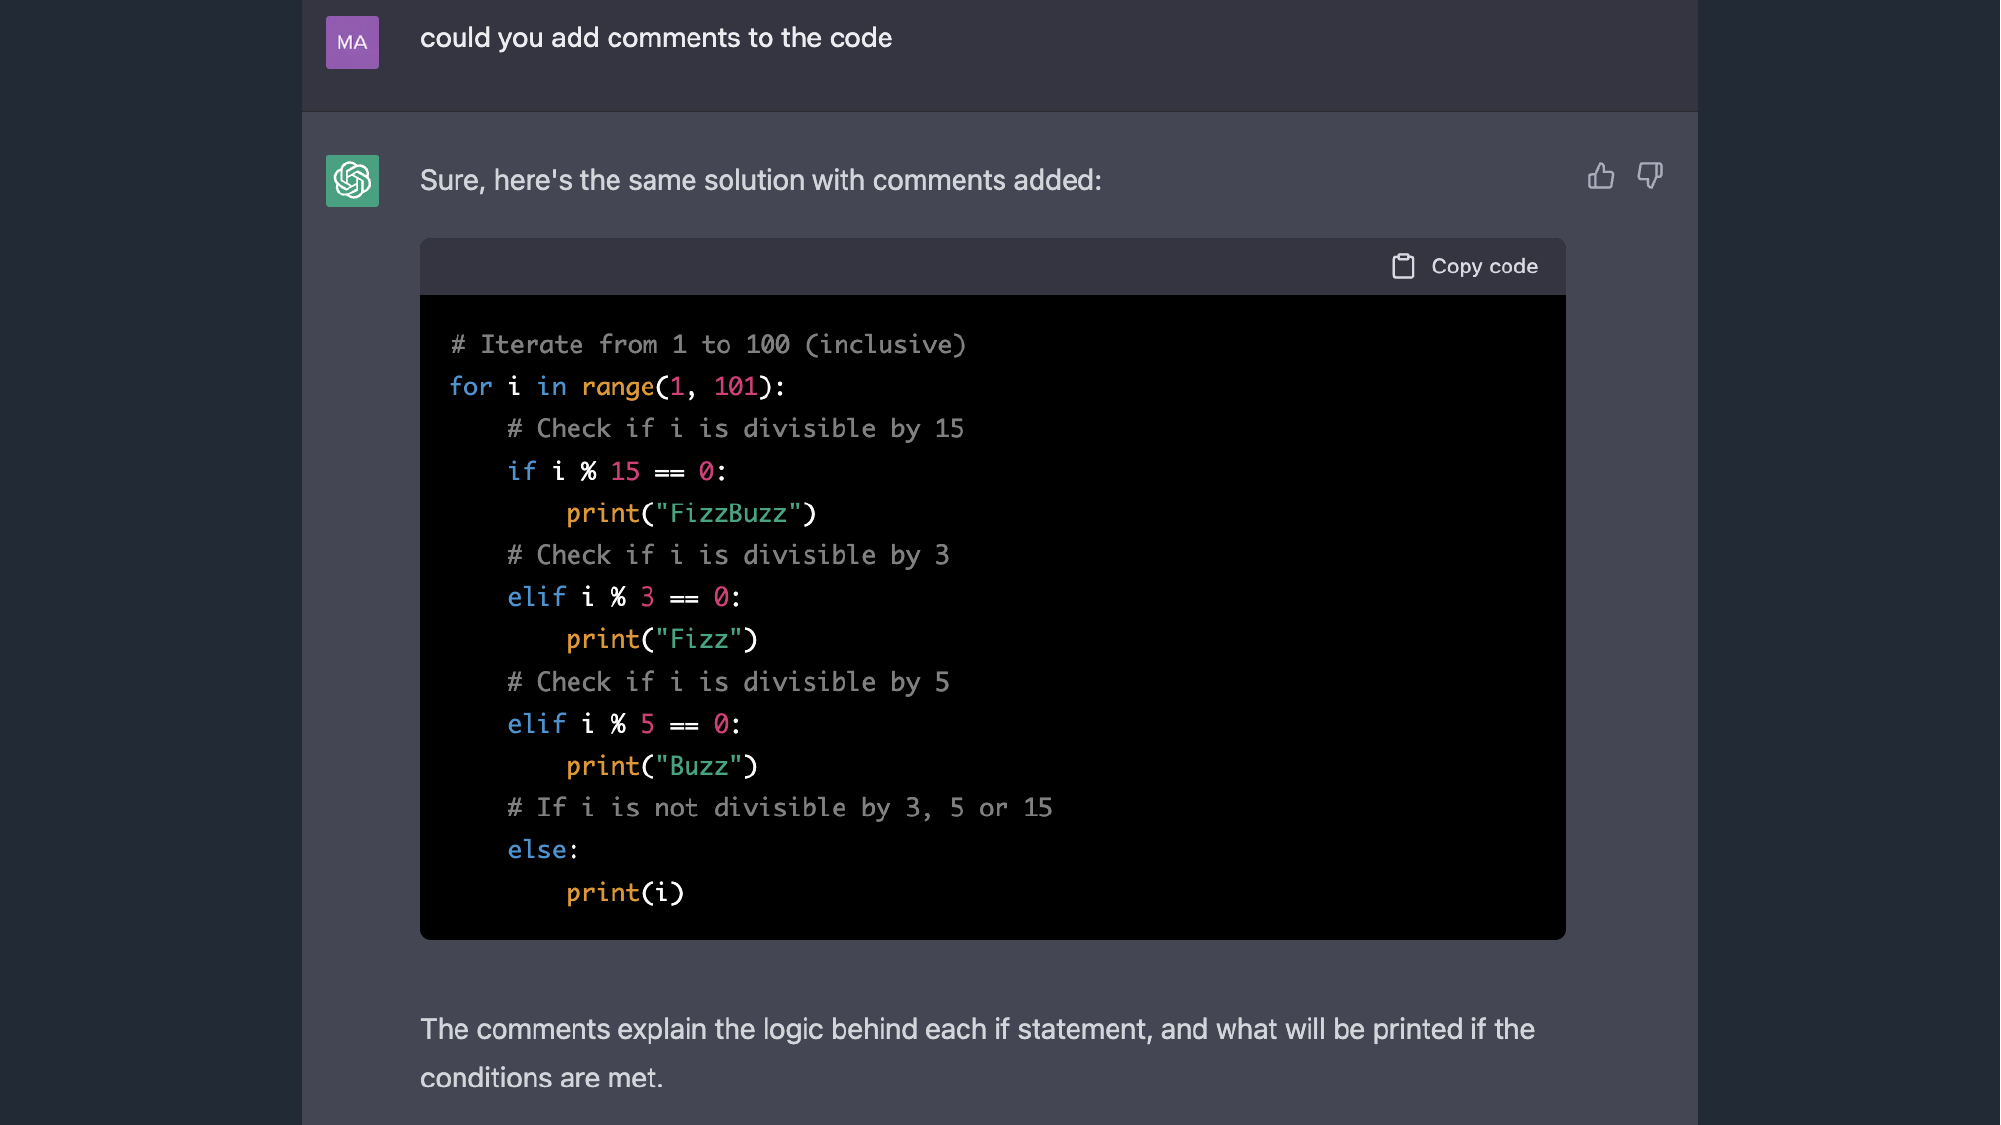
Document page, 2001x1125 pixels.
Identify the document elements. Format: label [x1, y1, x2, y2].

picture [301, 0, 1698, 1125]
